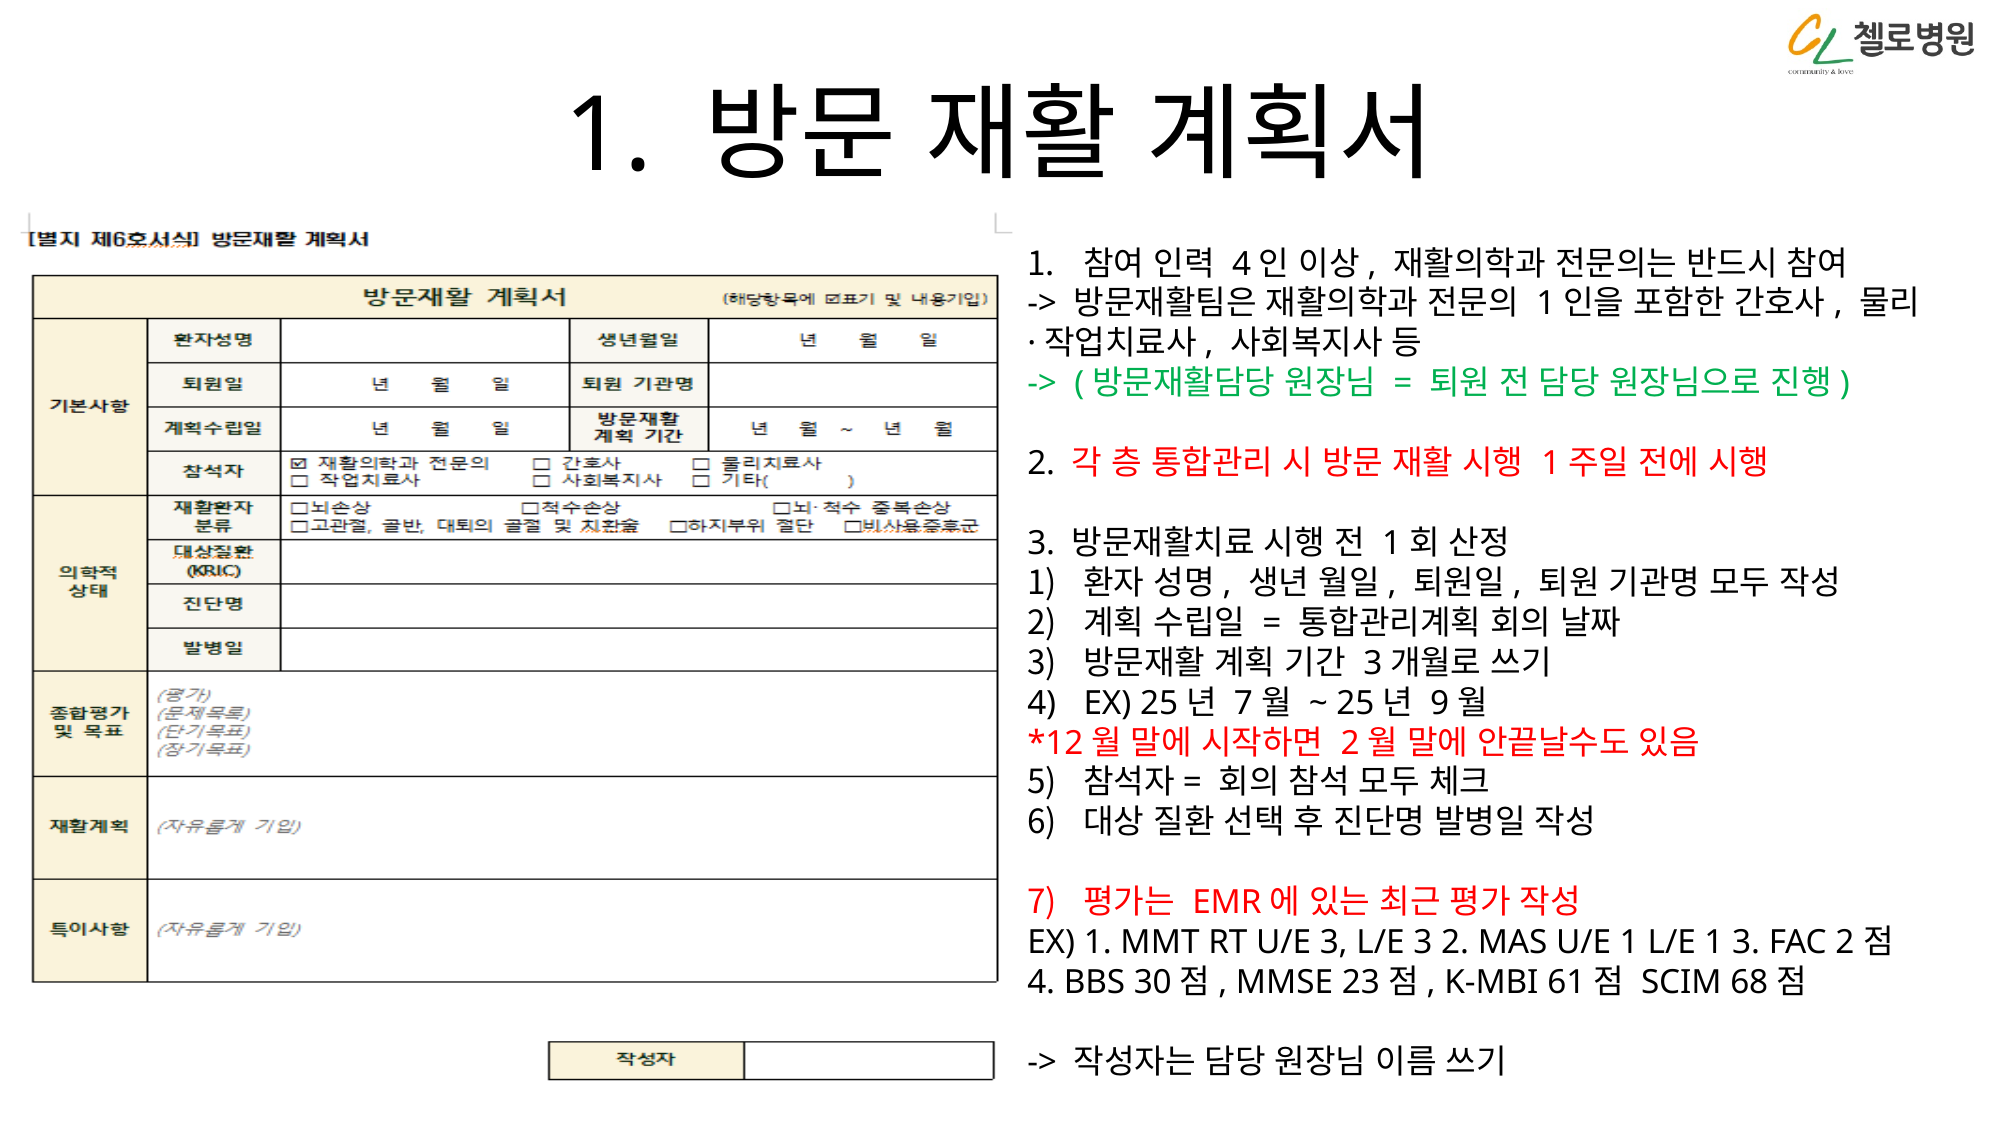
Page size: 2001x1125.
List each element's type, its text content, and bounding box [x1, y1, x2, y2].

picture [20, 198, 1013, 1095]
text_box 참여 인력 4인 이상, 재활의학과 전문의는 반드시 참여 -> 방문재활팀은 재활의학과 전문의 1인을 포함한 간호사, 물리·작업치료사, 사회복지사 등 -> (방문재활담당 원장님 = 퇴원 전 담당 원장님으로 진행) 2. 각 층 통합관리 시 방문 재활 시행 1주일 전에 시행 3. 방문재활치료 시행 전 1회 산정 환자 성명, 생년 월일, 퇴원일, 퇴원 기관명 모두 작성 계획 수립일 = 통합관리계획 회의 날짜 방문재활 계획 기간 3개월로 쓰기 EX) 25년 7월 ~ 25년 9월 *12월 말에 시작하면 2월 말에 안끝날수도 있음 참석자= 회의 참석 모두 체크 대상 질환 선택 후 진단명 발병일 작성 평가는 EMR에 있는 최근 평가 작성 EX) 1. MMT RT U/E 3, L/E 3 2. MAS U/E 1 L/E 1 3. FAC 2점 4. BBS 30점, MMSE 23점, K-MBI 61점 SCIM 68점 -> 작성자는 담당 원장님 이름 쓰기 [1012, 234, 1936, 1125]
text_box [0, 14, 2000, 90]
picture [1787, 8, 1980, 75]
title 1. 방문 재활 계획서 [249, 90, 1750, 201]
